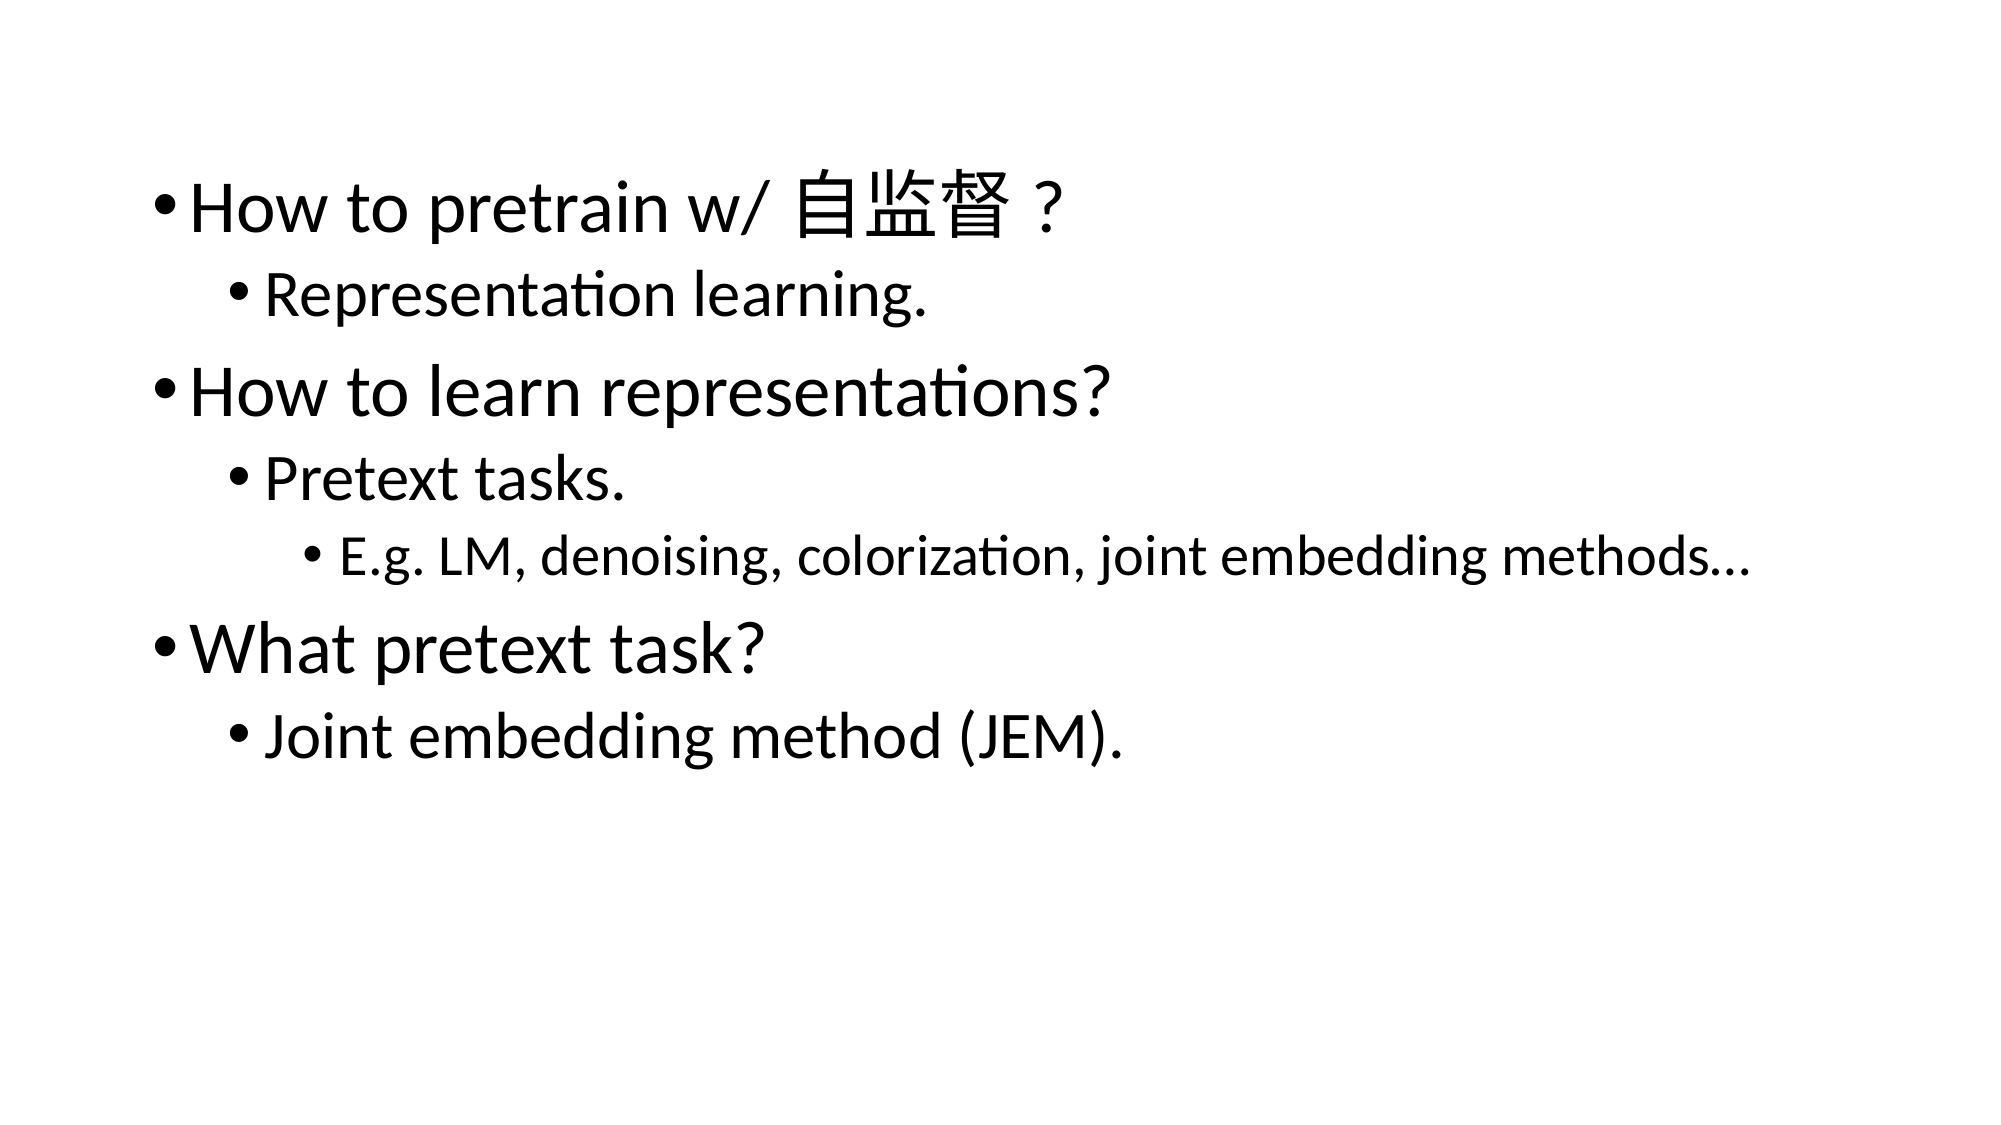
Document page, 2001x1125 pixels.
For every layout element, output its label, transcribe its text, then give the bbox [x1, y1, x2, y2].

list How to pretrain w/自监督? Representation learning. How to learn representations? Pretext tasks. E.g. LM, denoising, colorization, joint embedding methods… What pretext task? Joint embedding method (JEM). [137, 159, 1863, 1014]
